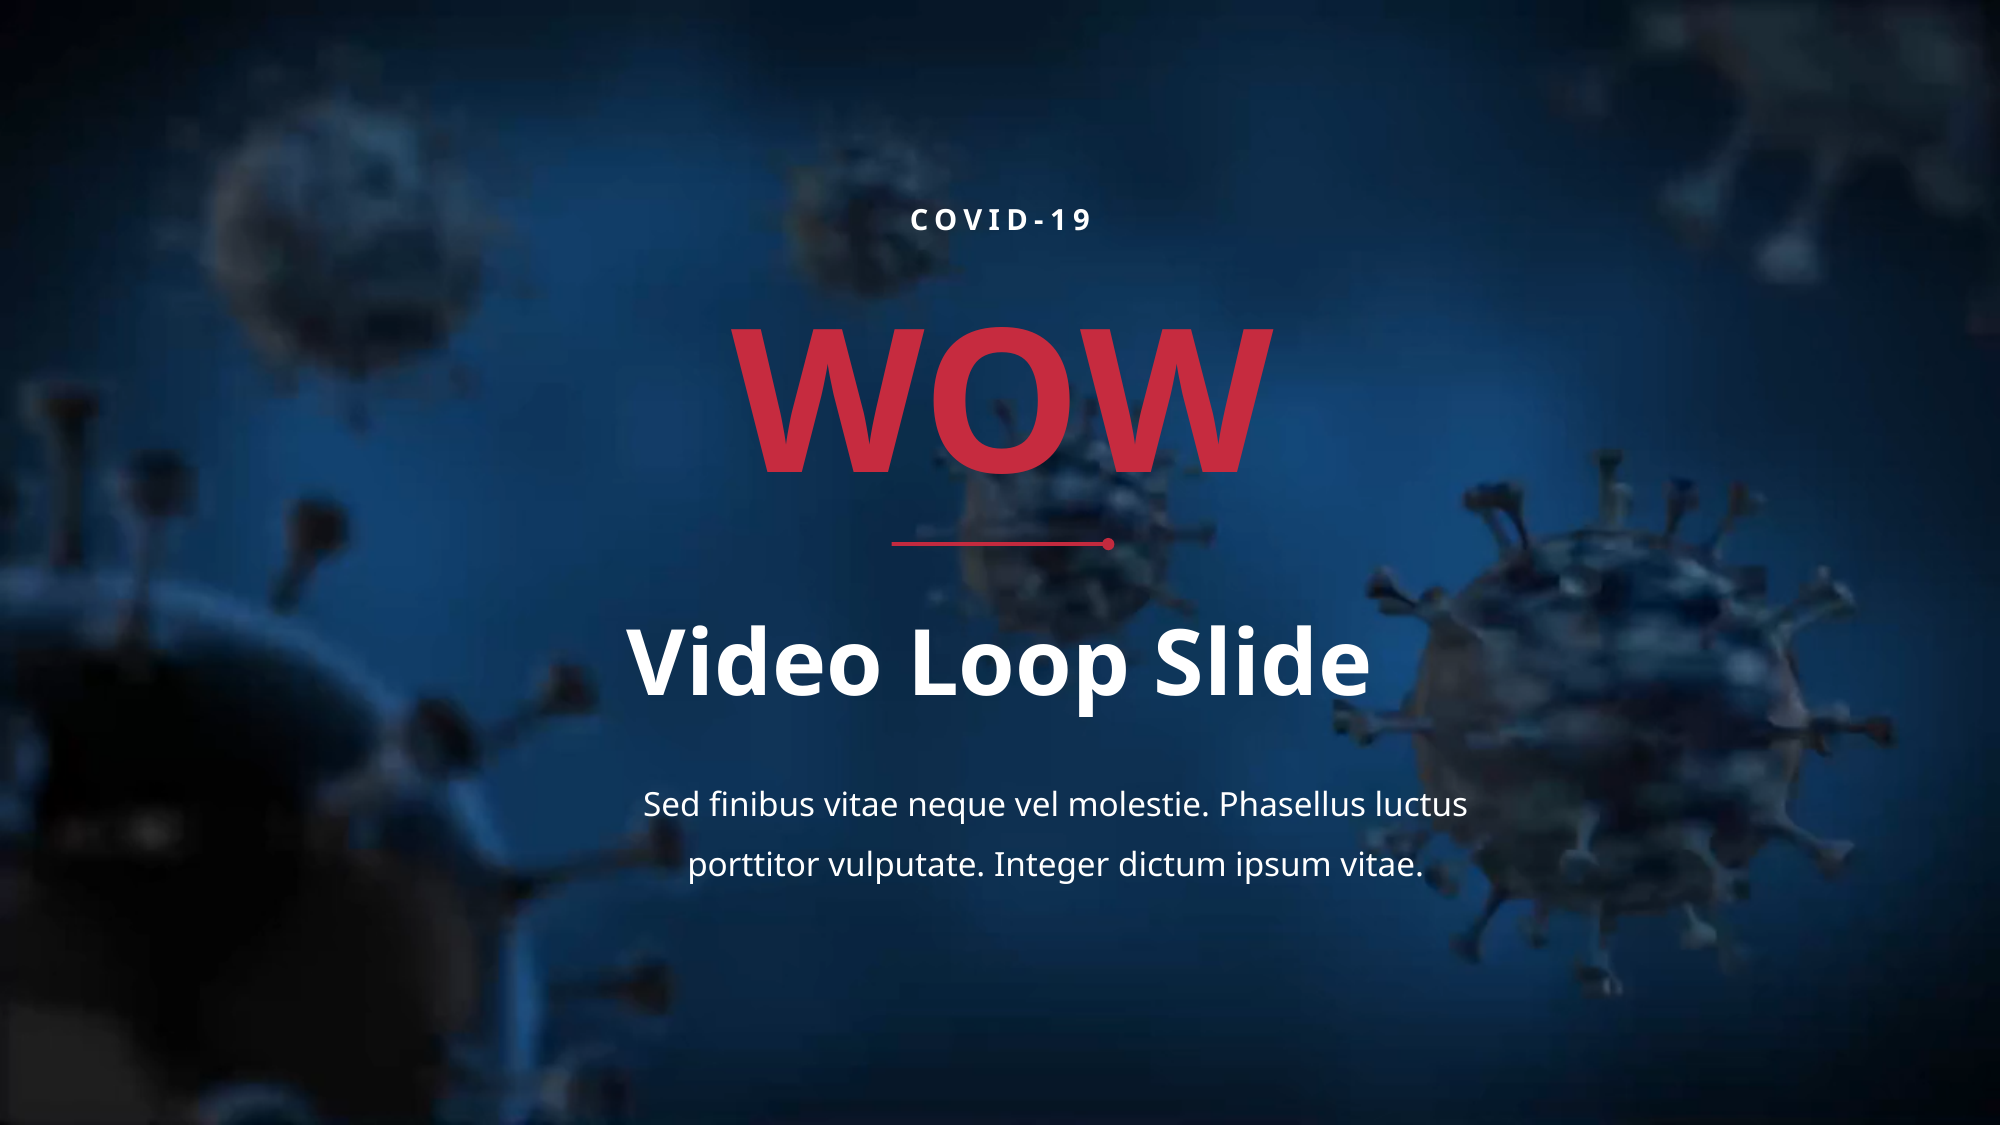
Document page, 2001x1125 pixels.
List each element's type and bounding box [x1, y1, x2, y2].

list [0, 0, 2000, 1125]
